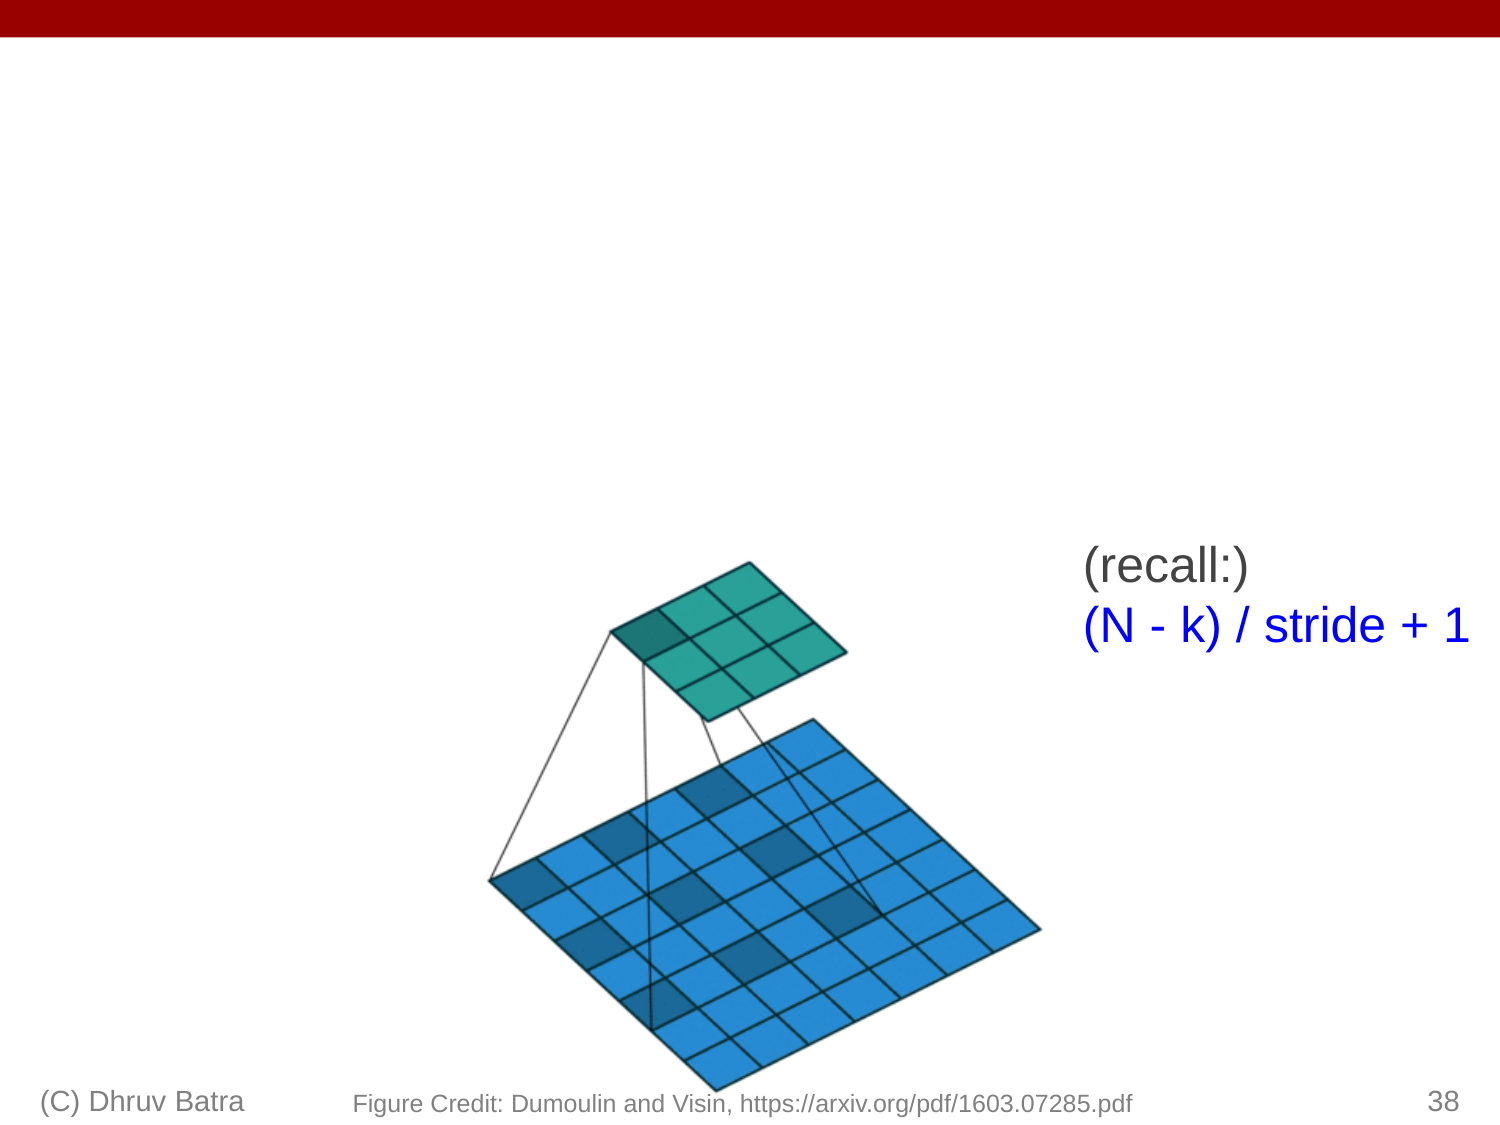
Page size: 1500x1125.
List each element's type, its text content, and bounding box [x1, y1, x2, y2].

text_box (recall:) (N - k) / stride + 1 [1067, 492, 1500, 694]
picture [455, 529, 1074, 1125]
slide_number 38 [1188, 1049, 1476, 1125]
footer (C) Dhruv Batra [24, 1049, 299, 1125]
text_box Figure Credit: Dumoulin and Visin, https://arxiv.org/pdf/1603.07285.pdf [299, 1049, 450, 1125]
text_box Figure Credit: Dumoulin and Visin, https://arxiv.org/pdf/1603.07285.pdf [1077, 1049, 1188, 1125]
